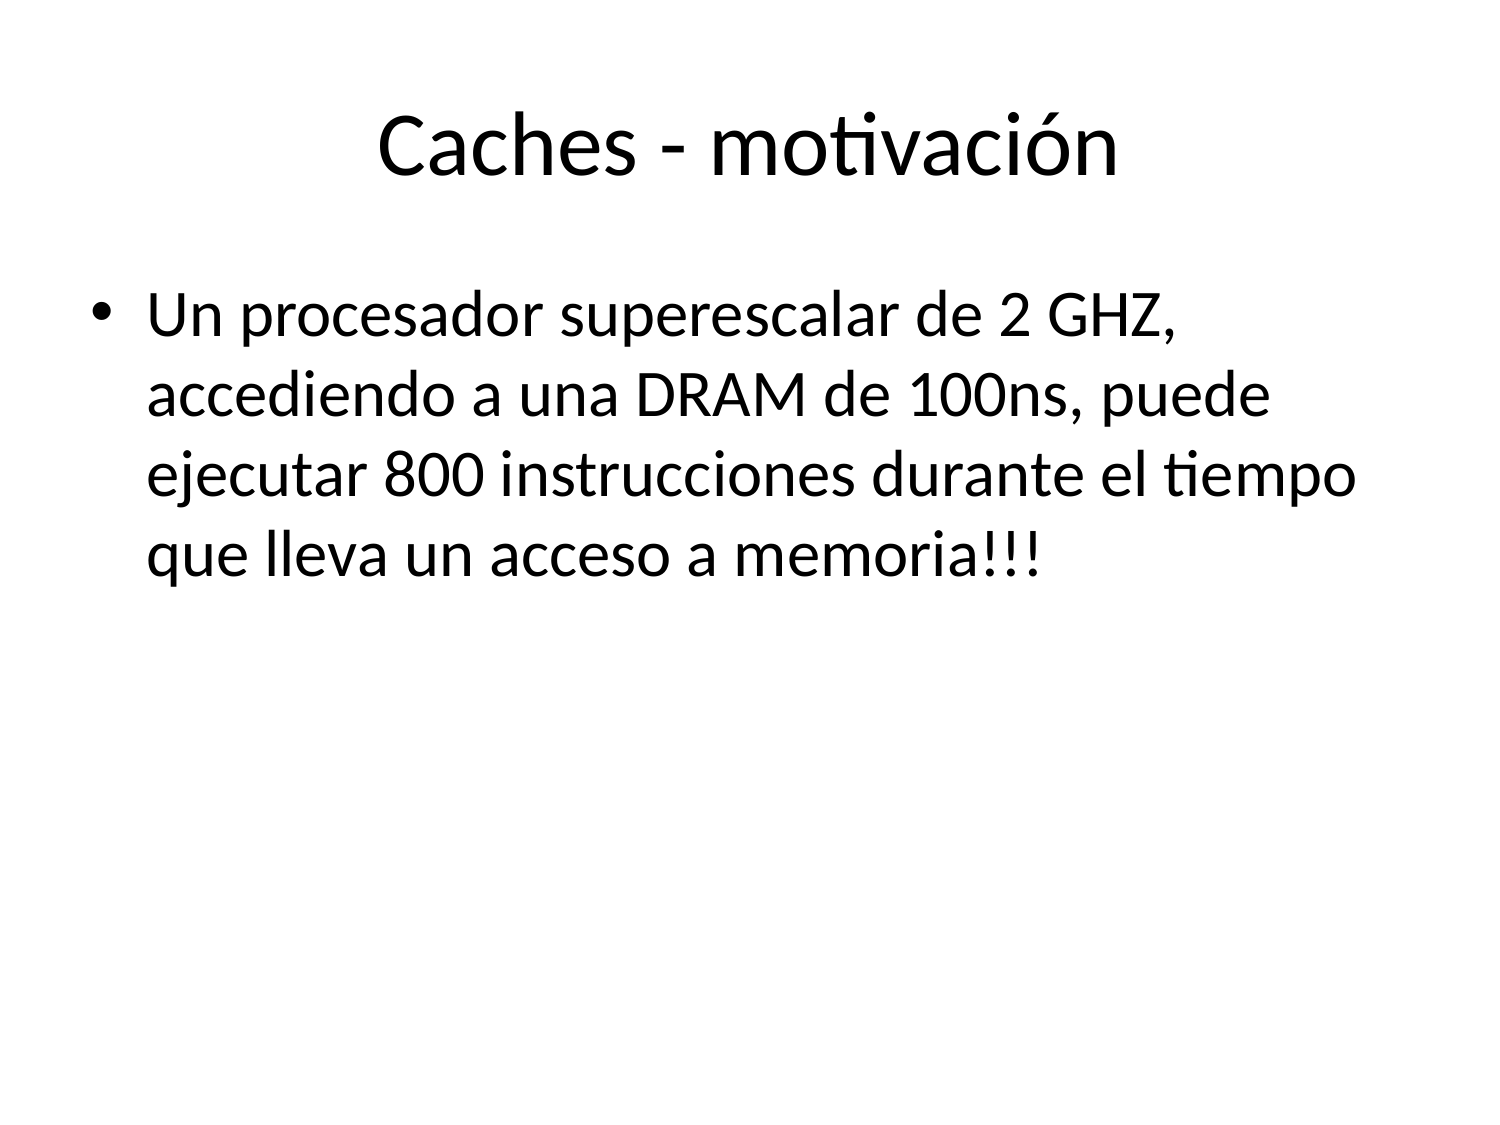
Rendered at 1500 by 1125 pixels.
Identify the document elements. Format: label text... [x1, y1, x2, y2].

title Caches - motivación [75, 45, 1425, 233]
list Un procesador superescalar de 2 GHZ, accediendo a una DRAM de 100ns, puede ejecutar 800 instrucciones durante el tiempo que lleva un acceso a memoria!!! [75, 262, 1425, 1005]
